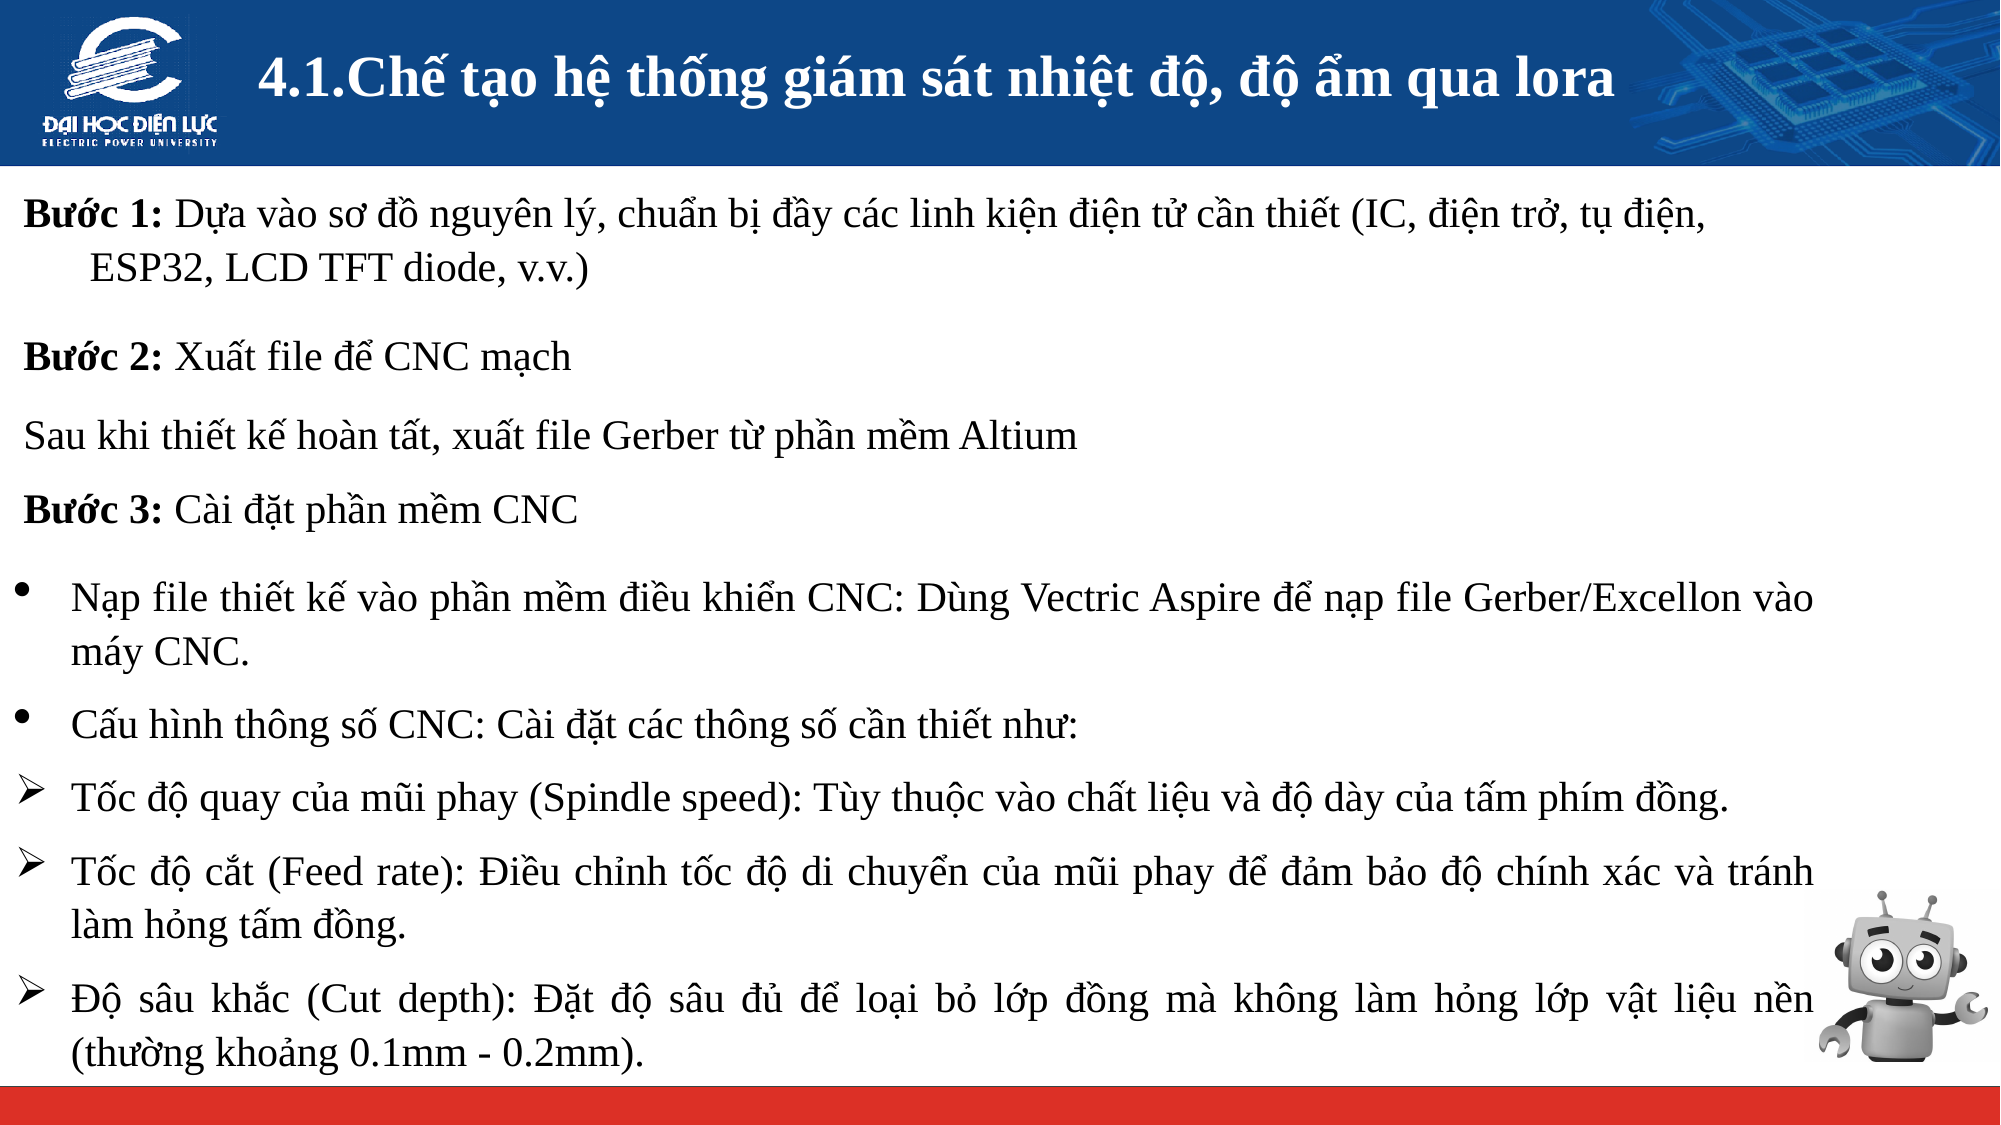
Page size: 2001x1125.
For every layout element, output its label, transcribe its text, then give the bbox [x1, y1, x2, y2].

picture [0, 0, 2000, 1125]
list Bước 1: Dựa vào sơ đồ nguyên lý, chuẩn bị đầy các linh kiện điện tử cần thiết (IC, điện trở, tụ điện, ESP32, LCD TFT diode, v.v.) Bước 2: Xuất file để CNC mạch Sau khi thiết kế hoàn tất, xuất file Gerber từ phần mềm Altium Bước 3: Cài đặt phần mềm CNC Nạp file thiết kế vào phần mềm điều khiển CNC: Dùng Vectric Aspire để nạp file Gerber/Excellon vào máy CNC. Cấu hình thông số CNC: Cài đặt các thông số cần thiết như: Tốc độ quay của mũi phay (Spindle speed): Tùy thuộc vào chất liệu và độ dày của tấm phím đồng. Tốc độ cắt (Feed rate): Điều chỉnh tốc độ di chuyển của mũi phay để đảm bảo độ chính xác và tránh làm hỏng tấm đồng. Độ sâu khắc (Cut depth): Đặt độ sâu đủ để loại bỏ lớp đồng mà không làm hỏng lớp vật liệu nền (thường khoảng 0.1mm - 0.2mm). [0, 174, 1830, 1086]
title 4.1.Chế tạo hệ thống giám sát nhiệt độ, độ ẩm qua lora [243, 22, 1636, 134]
